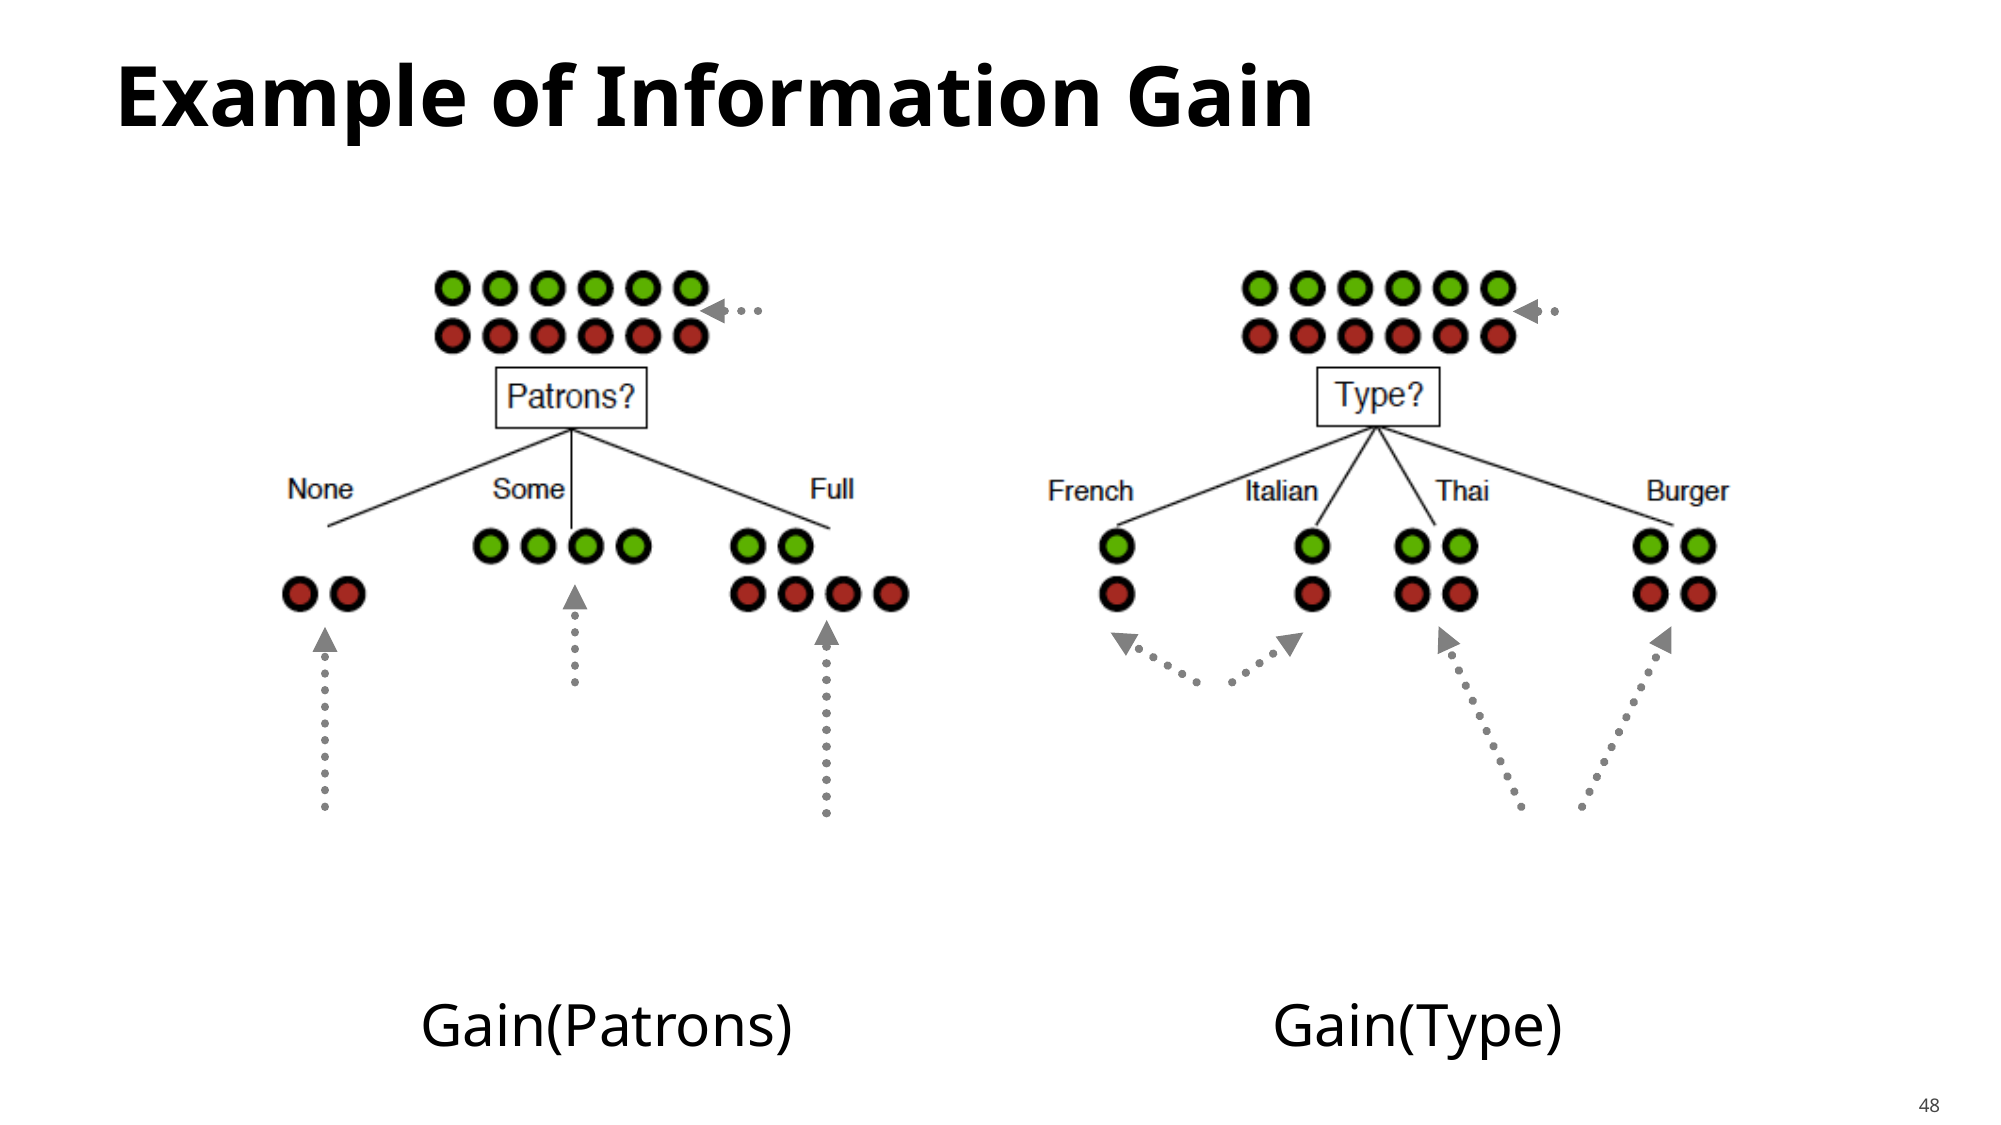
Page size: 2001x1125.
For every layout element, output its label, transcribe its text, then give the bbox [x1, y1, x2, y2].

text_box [1110, 632, 1197, 683]
title Example of Information Gain [99, 12, 1900, 175]
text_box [1438, 626, 1522, 807]
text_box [1232, 632, 1304, 683]
slide_number 48 [1794, 1080, 1955, 1125]
picture [279, 267, 1733, 620]
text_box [1582, 626, 1672, 807]
